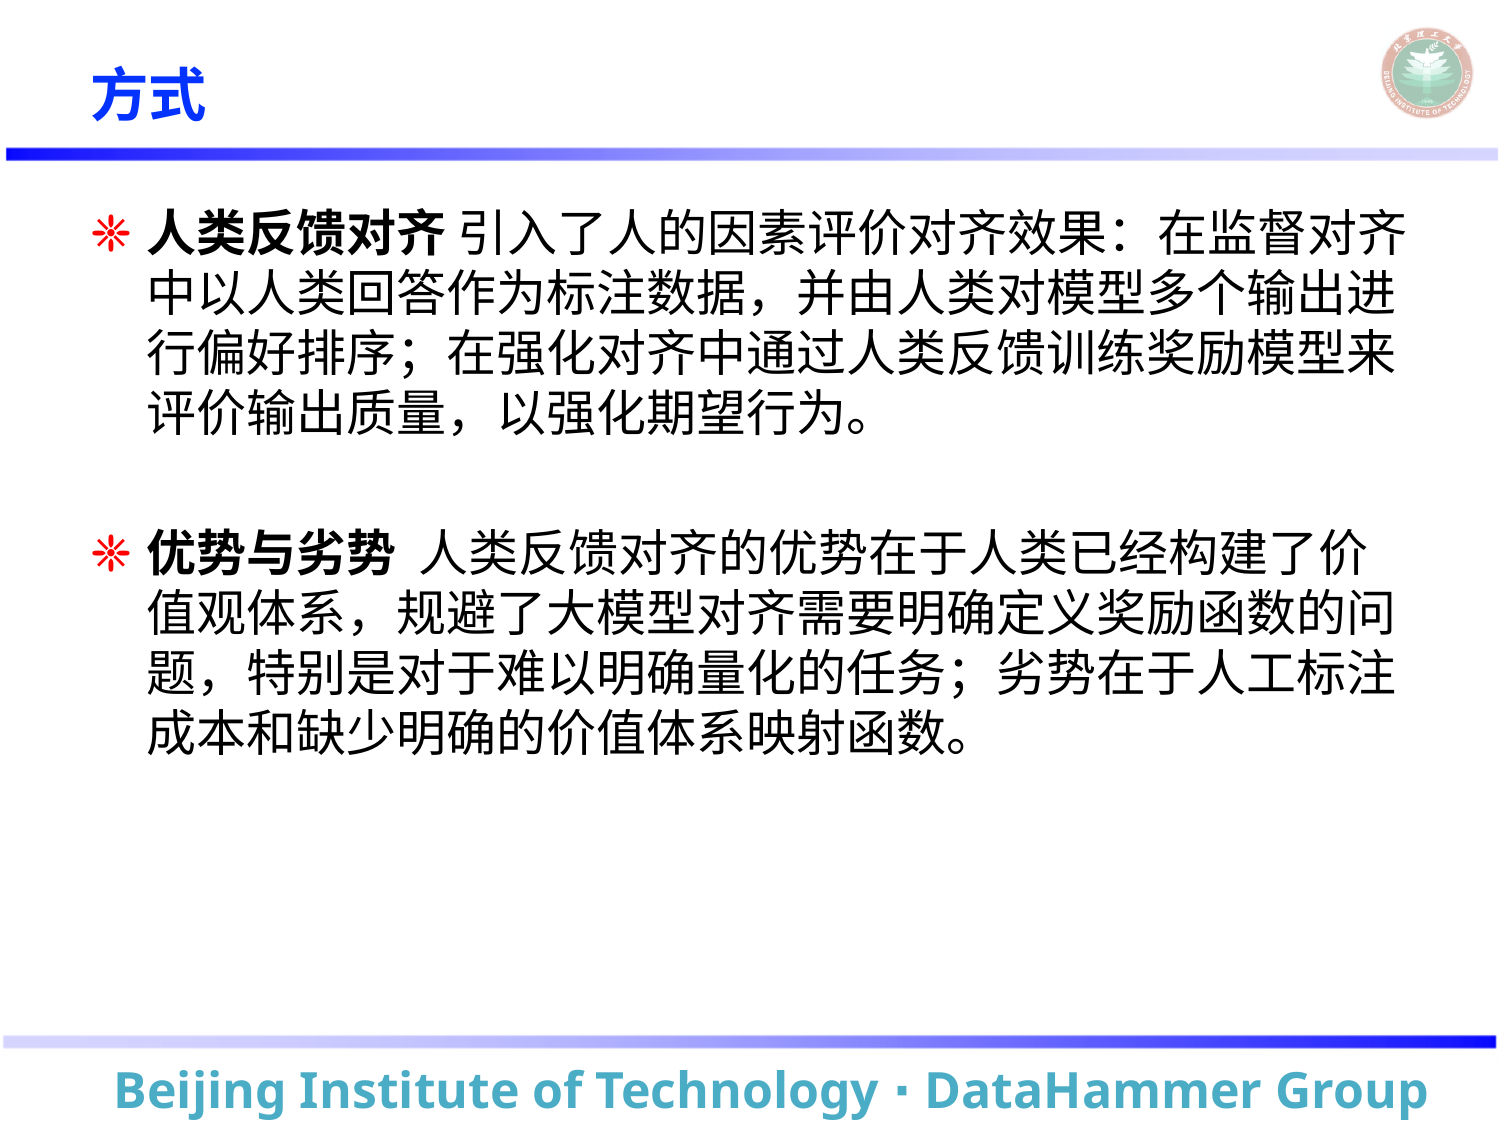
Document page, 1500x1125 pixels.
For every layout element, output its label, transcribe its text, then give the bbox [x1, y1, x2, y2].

list 人类反馈对齐 引入了人的因素评价对齐效果：在监督对齐中以人类回答作为标注数据，并由人类对模型多个输出进行偏好排序；在强化对齐中通过人类反馈训练奖励模型来评价输出质量，以强化期望行为。 优势与劣势 人类反馈对齐的优势在于人类已经构建了价值观体系，规避了大模型对齐需要明确定义奖励函数的问题，特别是对于难以明确量化的任务；劣势在于人工标注成本和缺少明确的价值体系映射函数。 [75, 194, 1425, 1026]
picture [3, 1028, 1500, 1062]
title 方式 [75, 38, 1425, 148]
picture [0, 133, 1500, 169]
